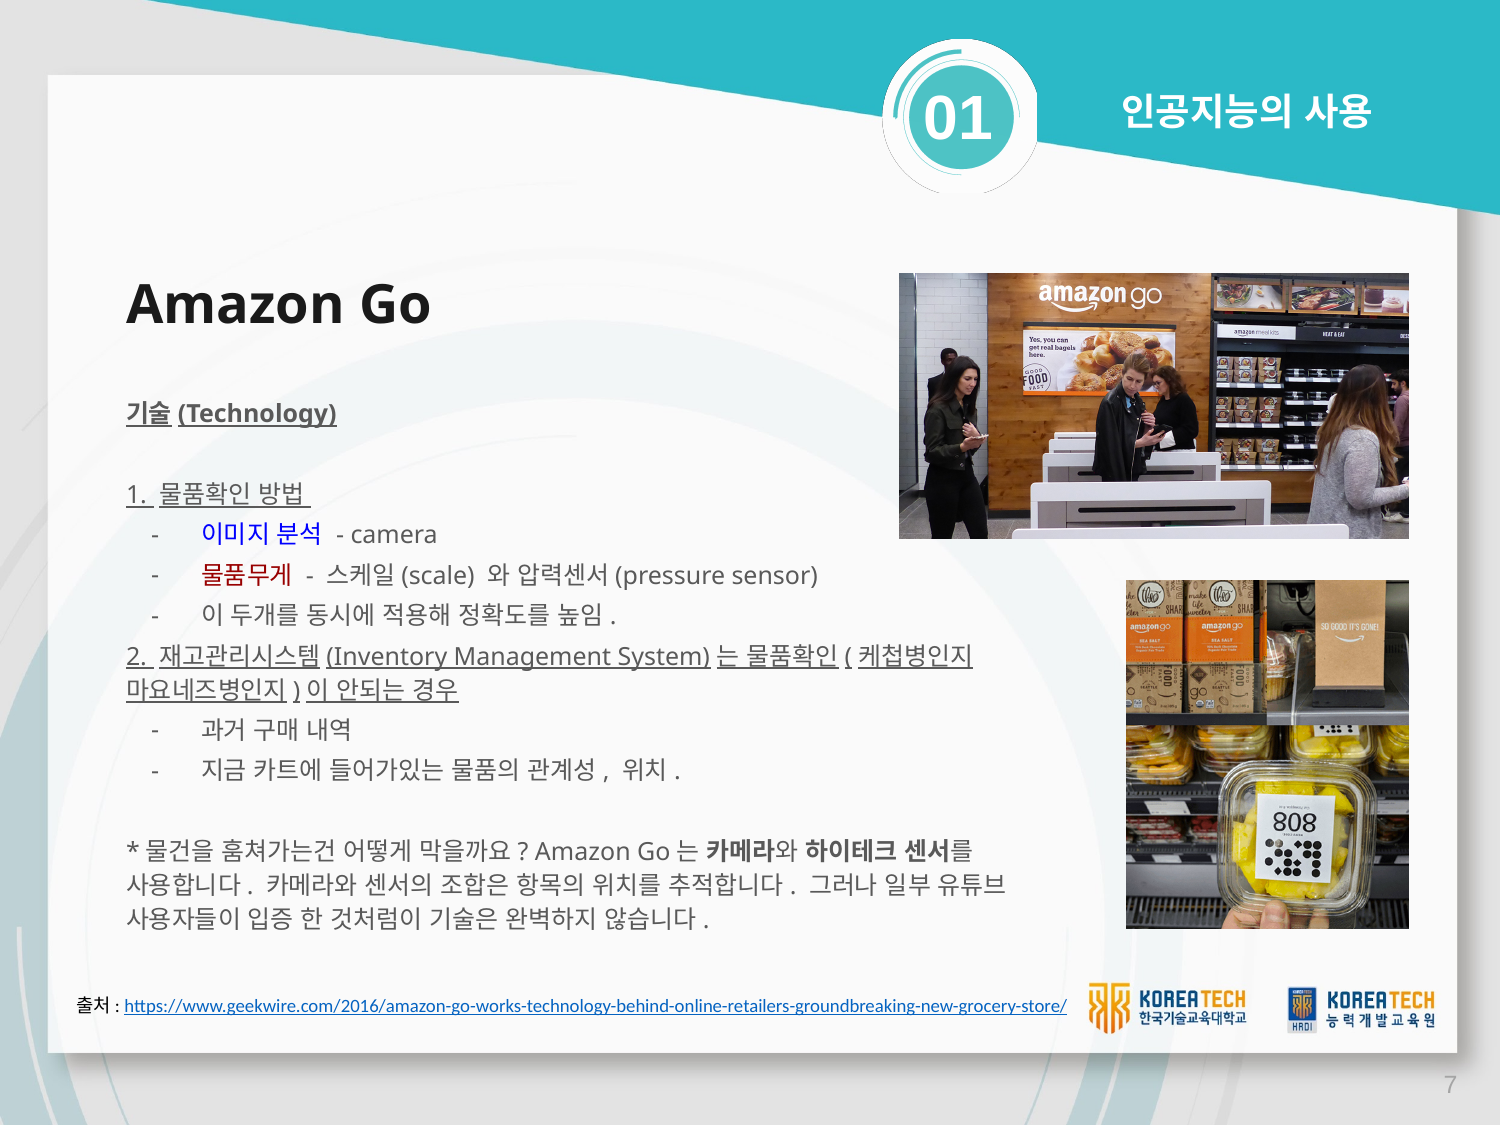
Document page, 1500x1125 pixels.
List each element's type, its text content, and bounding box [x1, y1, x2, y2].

picture [0, 0, 1500, 1125]
text_box Amazon Go 기술(Technology) 1. 물품확인 방법 이미지 분석 - camera 물품무게 - 스케일(scale) 와 압력센서(pressure sensor) 이 두개를 동시에 적용해 정확도를 높임. 2. 재고관리시스템(Inventory Management System)는 물품확인(케첩병인지 마요네즈병인지)이 안되는 경우 과거 구매 내역 지금 카트에 들어가있는 물품의 관계성, 위치. *물건을 훔쳐가는건 어떻게 막을까요? Amazon Go는 카메라와 하이테크 센서를 사용합니다. 카메라와 센서의 조합은 항목의 위치를 ​​추적합니다. 그러나 일부 유튜브 사용자들이 입증 한 것처럼이 기술은 완벽하지 않습니다. [110, 261, 1103, 958]
slide_number 7 [1225, 1053, 1473, 1114]
text_box 출처: https://www.geekwire.com/2016/amazon-go-works-technology-behind-online-retailers-groundbreaking-new-grocery-store/ [57, 979, 1085, 1032]
text_box 인공지능의 사용 [1053, 80, 1441, 148]
